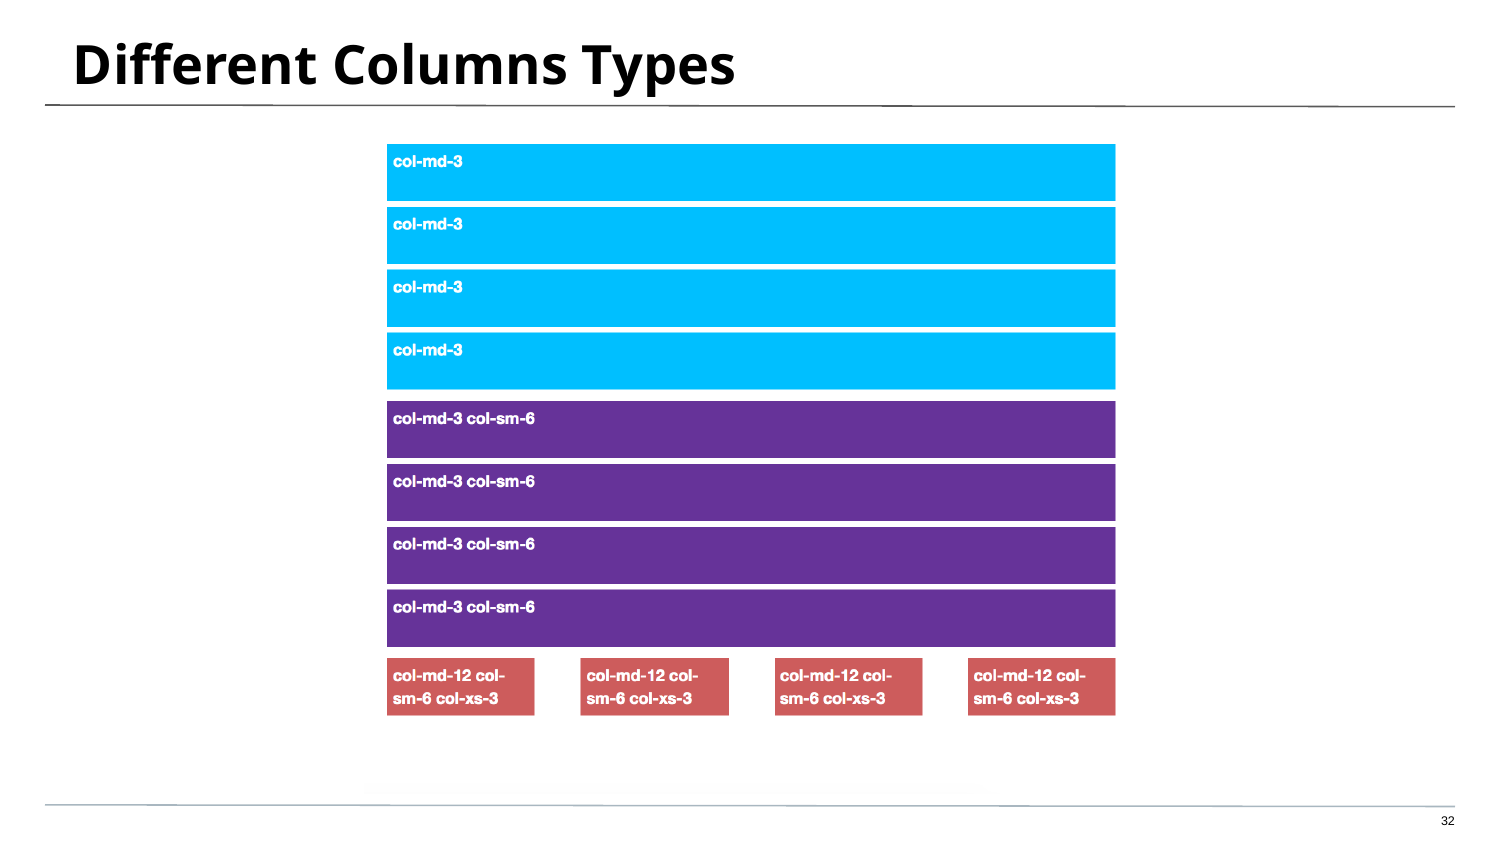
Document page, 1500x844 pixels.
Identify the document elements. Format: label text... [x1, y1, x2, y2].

picture [364, 138, 1136, 794]
slide_number ‹#› [1412, 813, 1455, 831]
title Different Columns Types [0, 0, 1500, 88]
